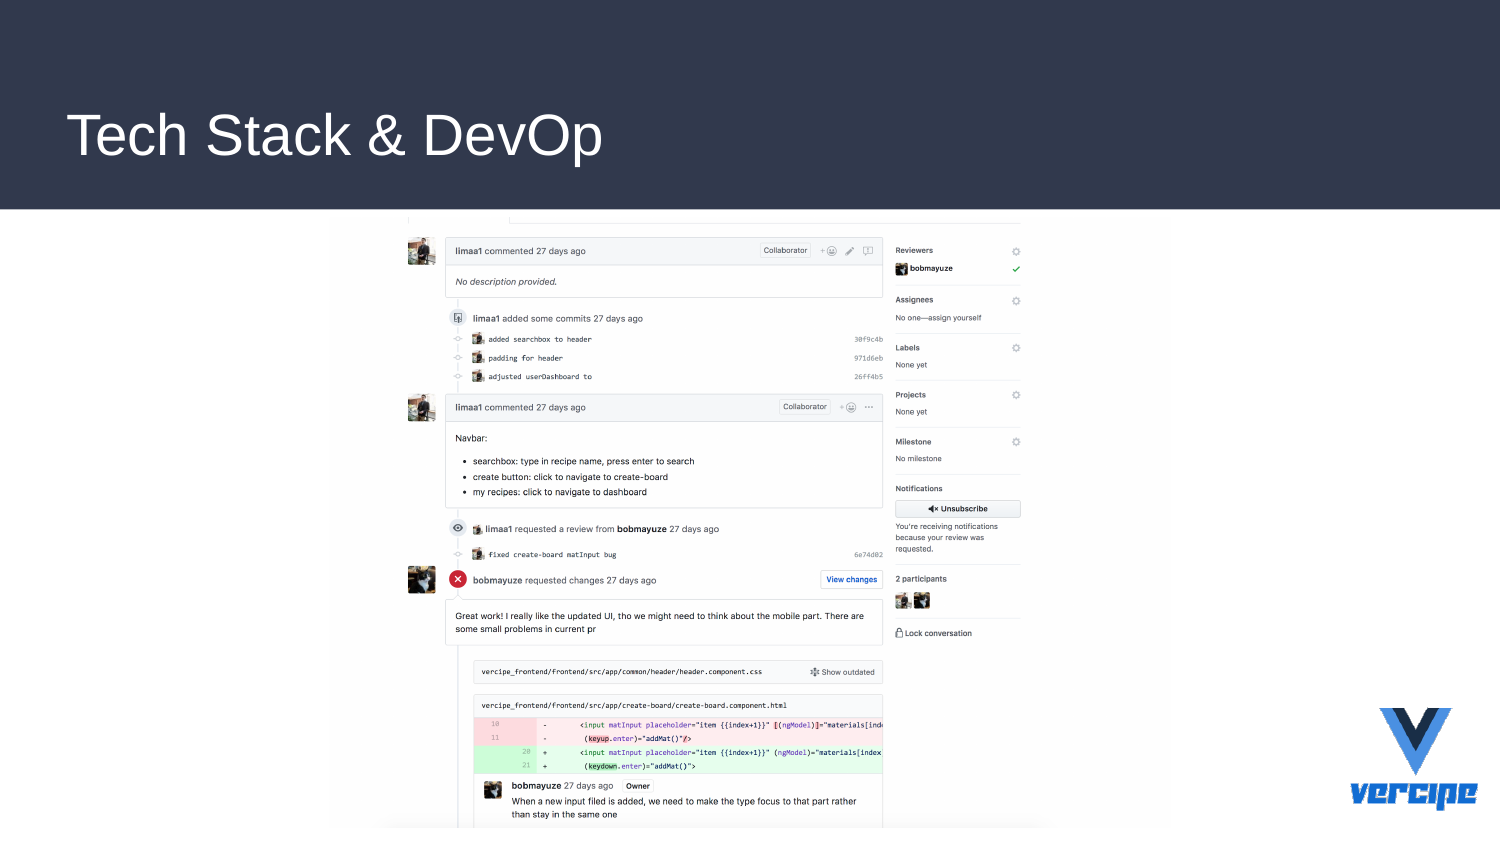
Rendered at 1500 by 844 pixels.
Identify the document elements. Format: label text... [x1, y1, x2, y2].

picture [329, 217, 1171, 828]
title Tech Stack & DevOp [51, 82, 1449, 185]
picture [1344, 689, 1483, 828]
